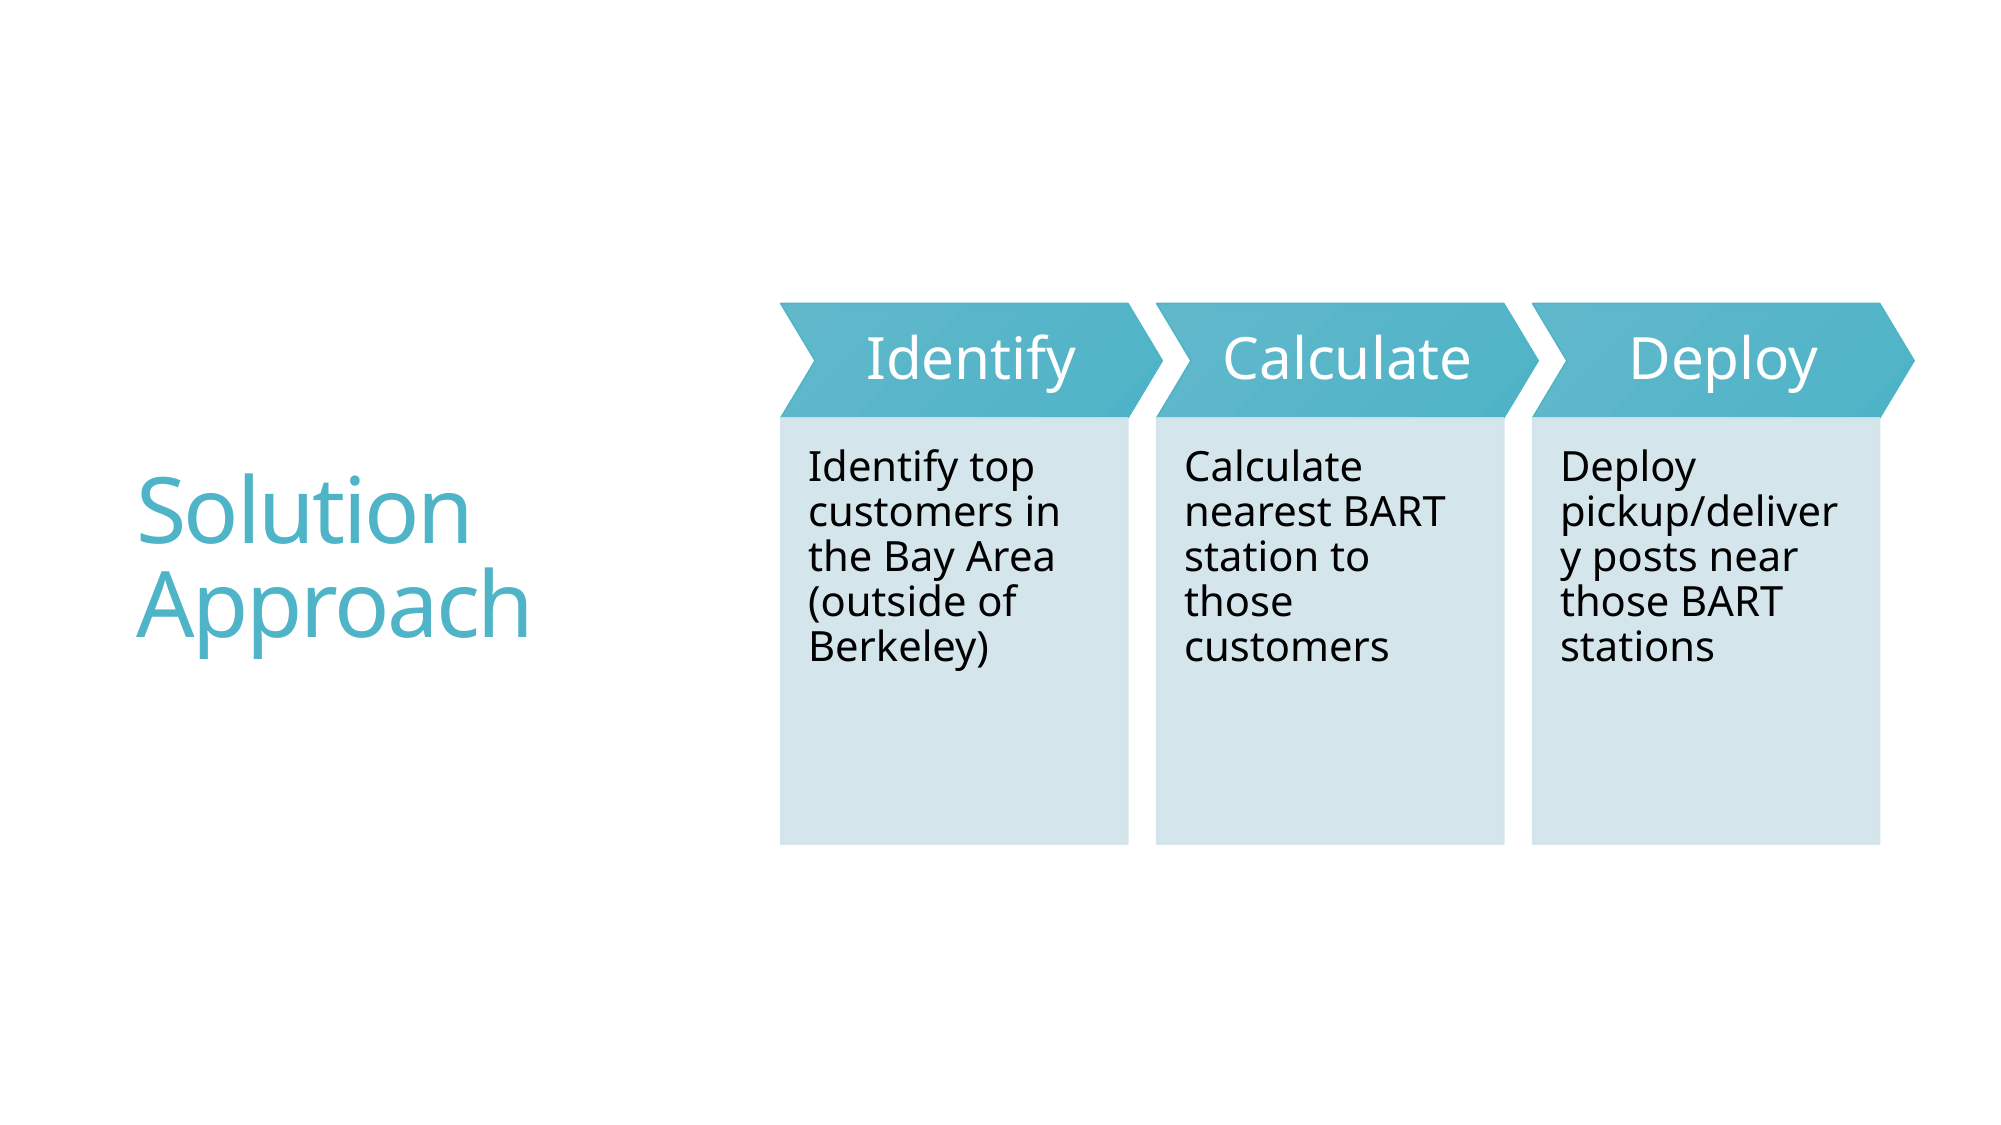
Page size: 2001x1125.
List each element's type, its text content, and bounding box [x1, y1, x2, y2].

title Solution Approach [121, 100, 730, 1025]
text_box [780, 122, 1915, 1025]
